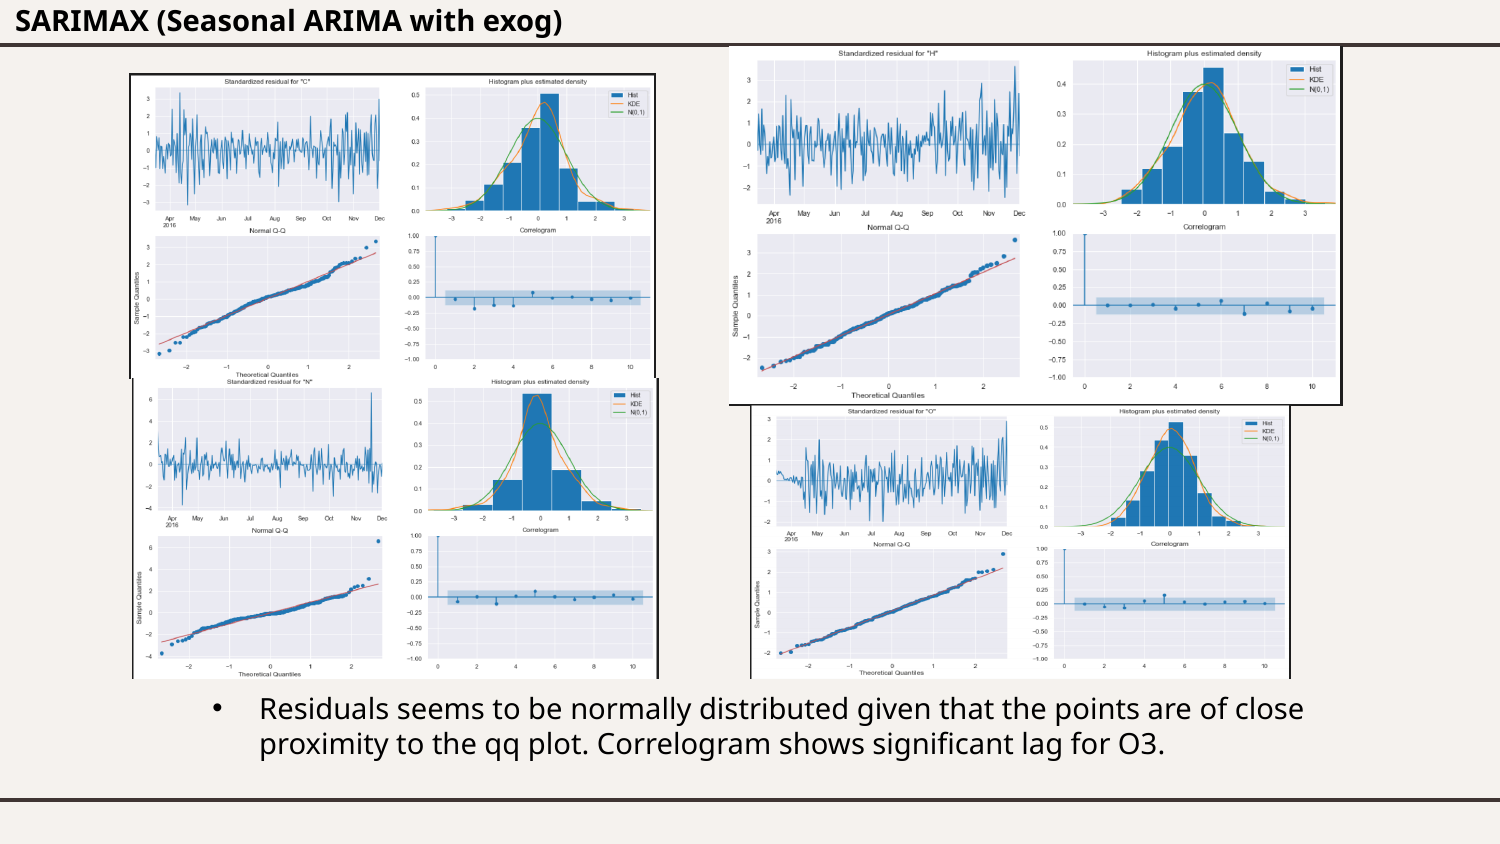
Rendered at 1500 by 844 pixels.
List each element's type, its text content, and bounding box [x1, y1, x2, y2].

title SARIMAX (Seasonal ARIMA with exog) [0, 0, 1400, 56]
picture [729, 46, 1343, 679]
text_box Residuals seems to be normally distributed given that the points are of close proximity to the qq plot. Correlogram shows significant lag for O3. [197, 682, 1368, 768]
picture [129, 73, 659, 679]
